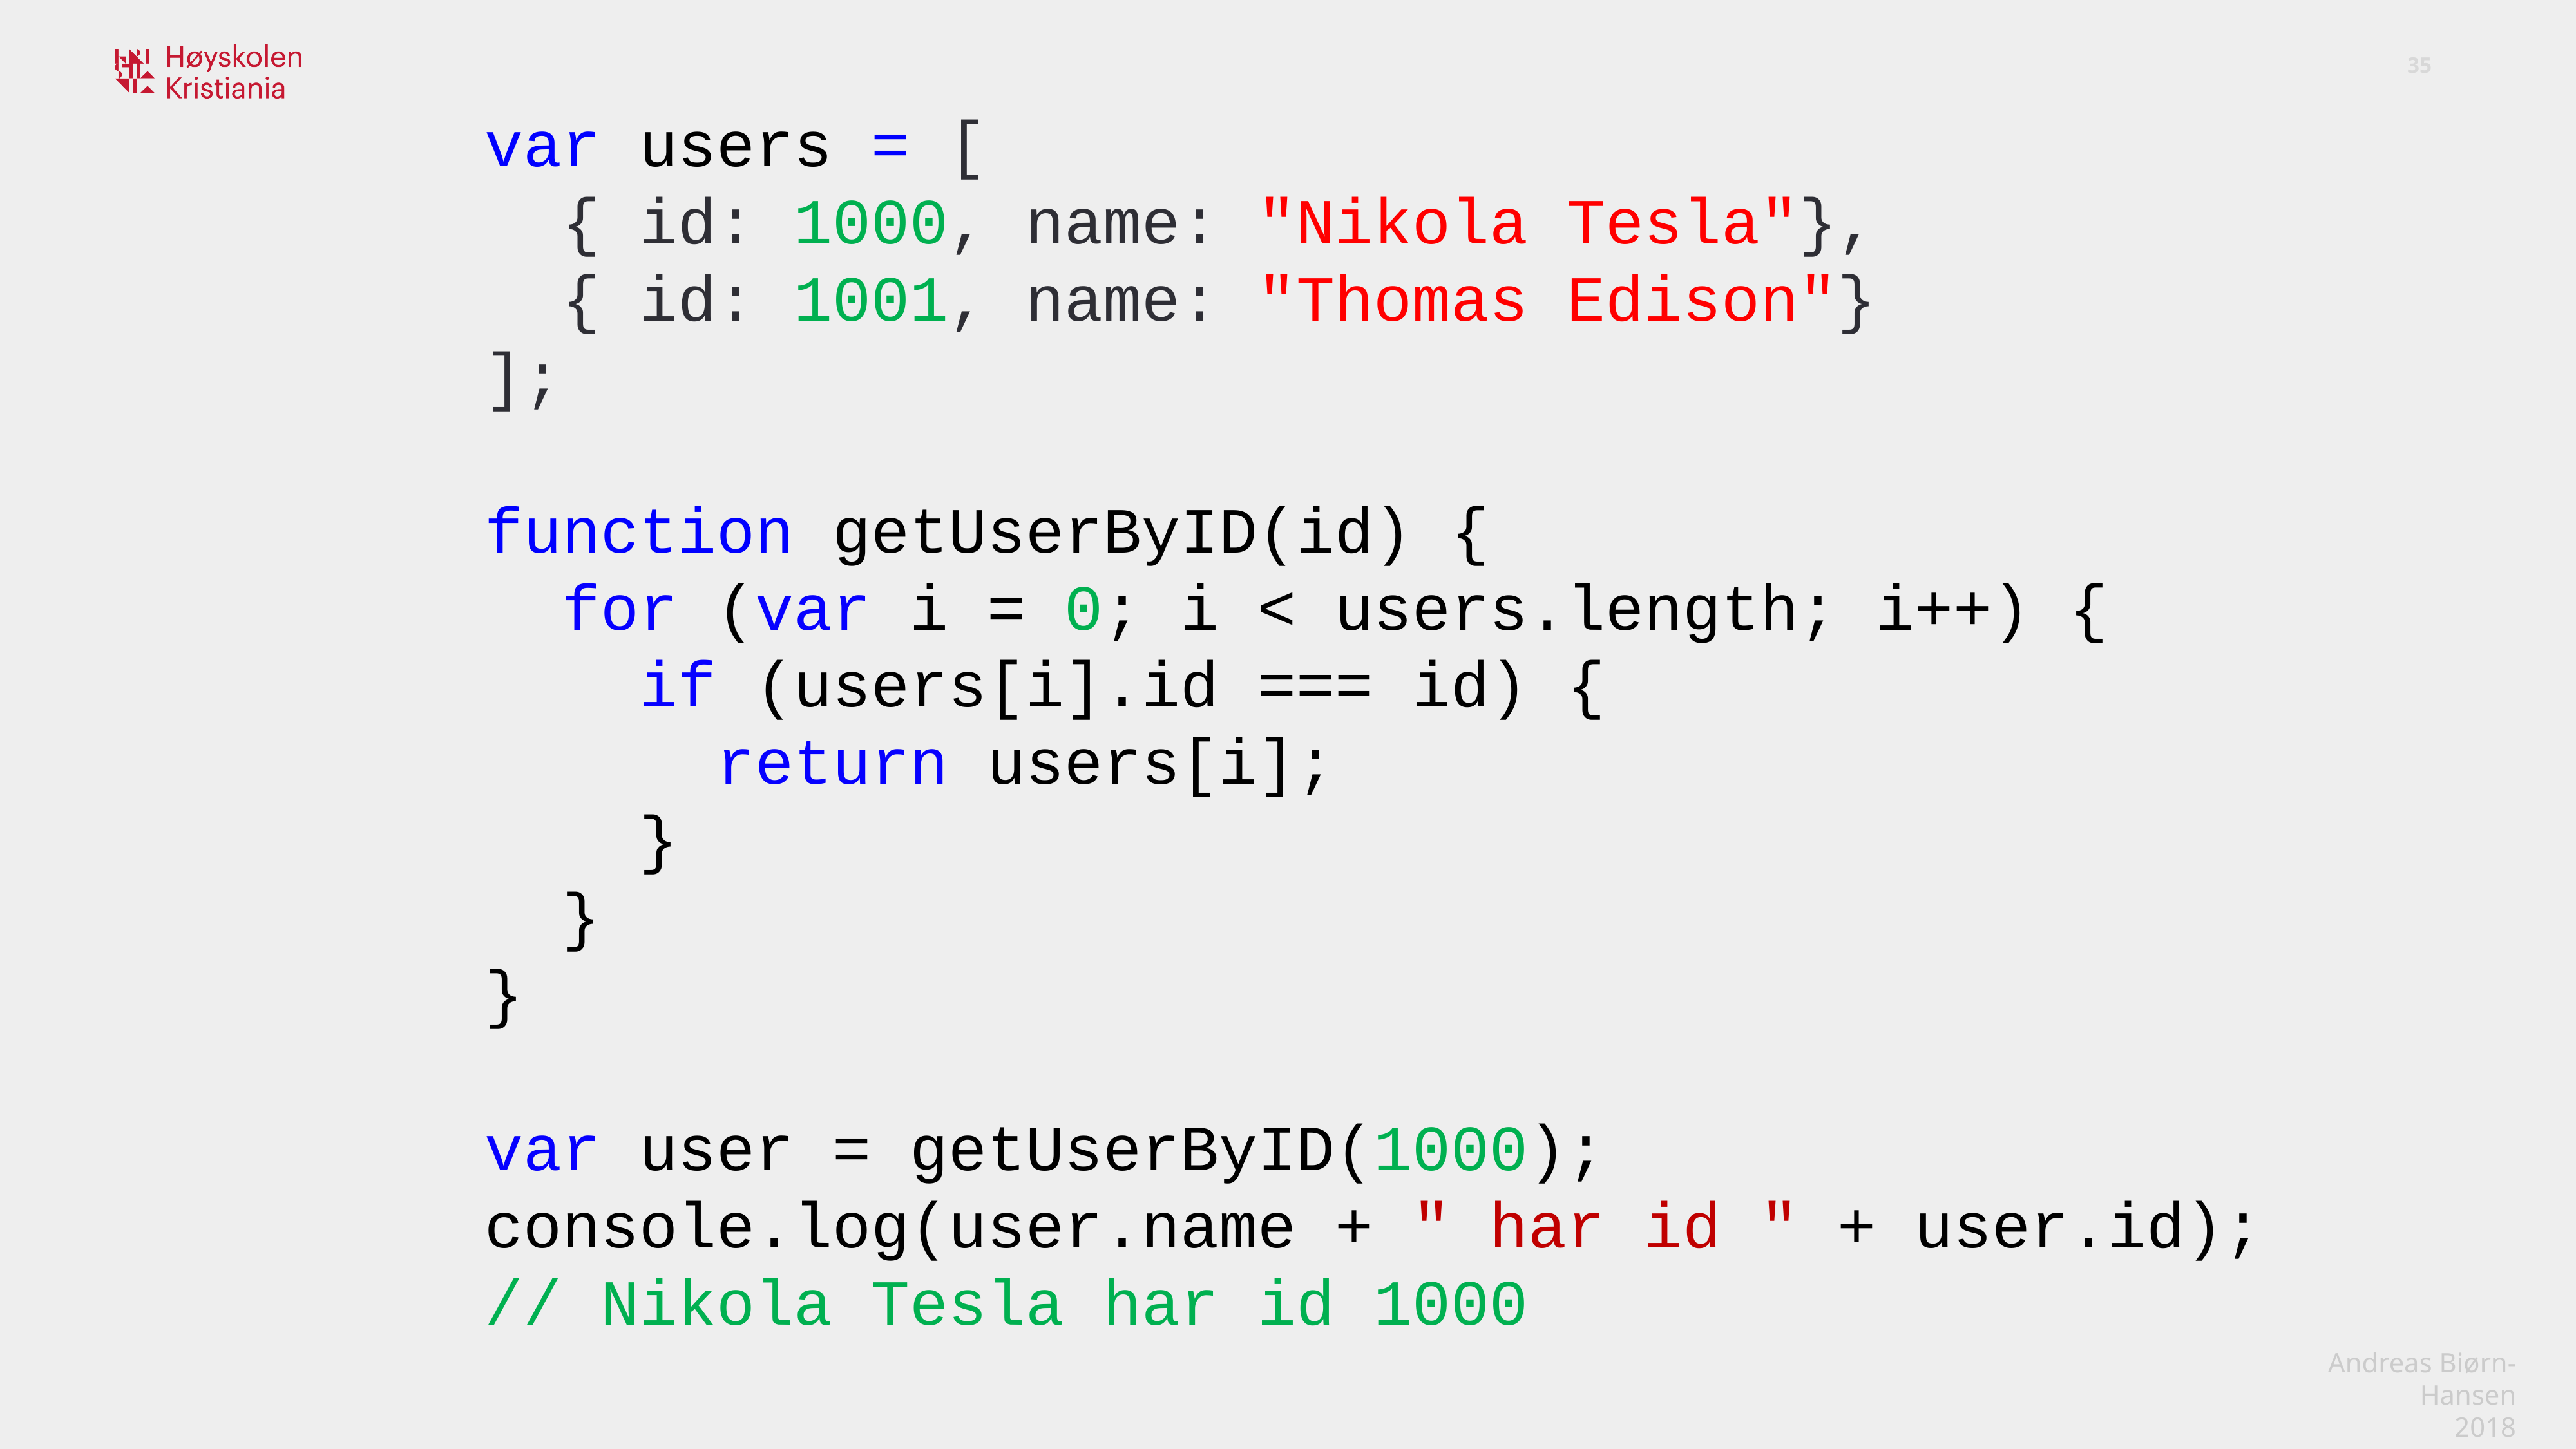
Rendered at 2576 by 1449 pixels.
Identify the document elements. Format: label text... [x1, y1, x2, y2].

text_box var users = [ { id: 1000, name: "Nikola Tesla"}, { id: 1001, name: "Thomas Edison"} ]; function getUserByID(id) { for (var i = 0; i < users.length; i++) { if (users[i].id === id) { return users[i]; } } } var user = getUserByID(1000); console.log(user.name + " har id " + user.id); // Nikola Tesla har id 1000 [475, 97, 2360, 1343]
picture [115, 49, 157, 95]
picture [160, 35, 314, 135]
